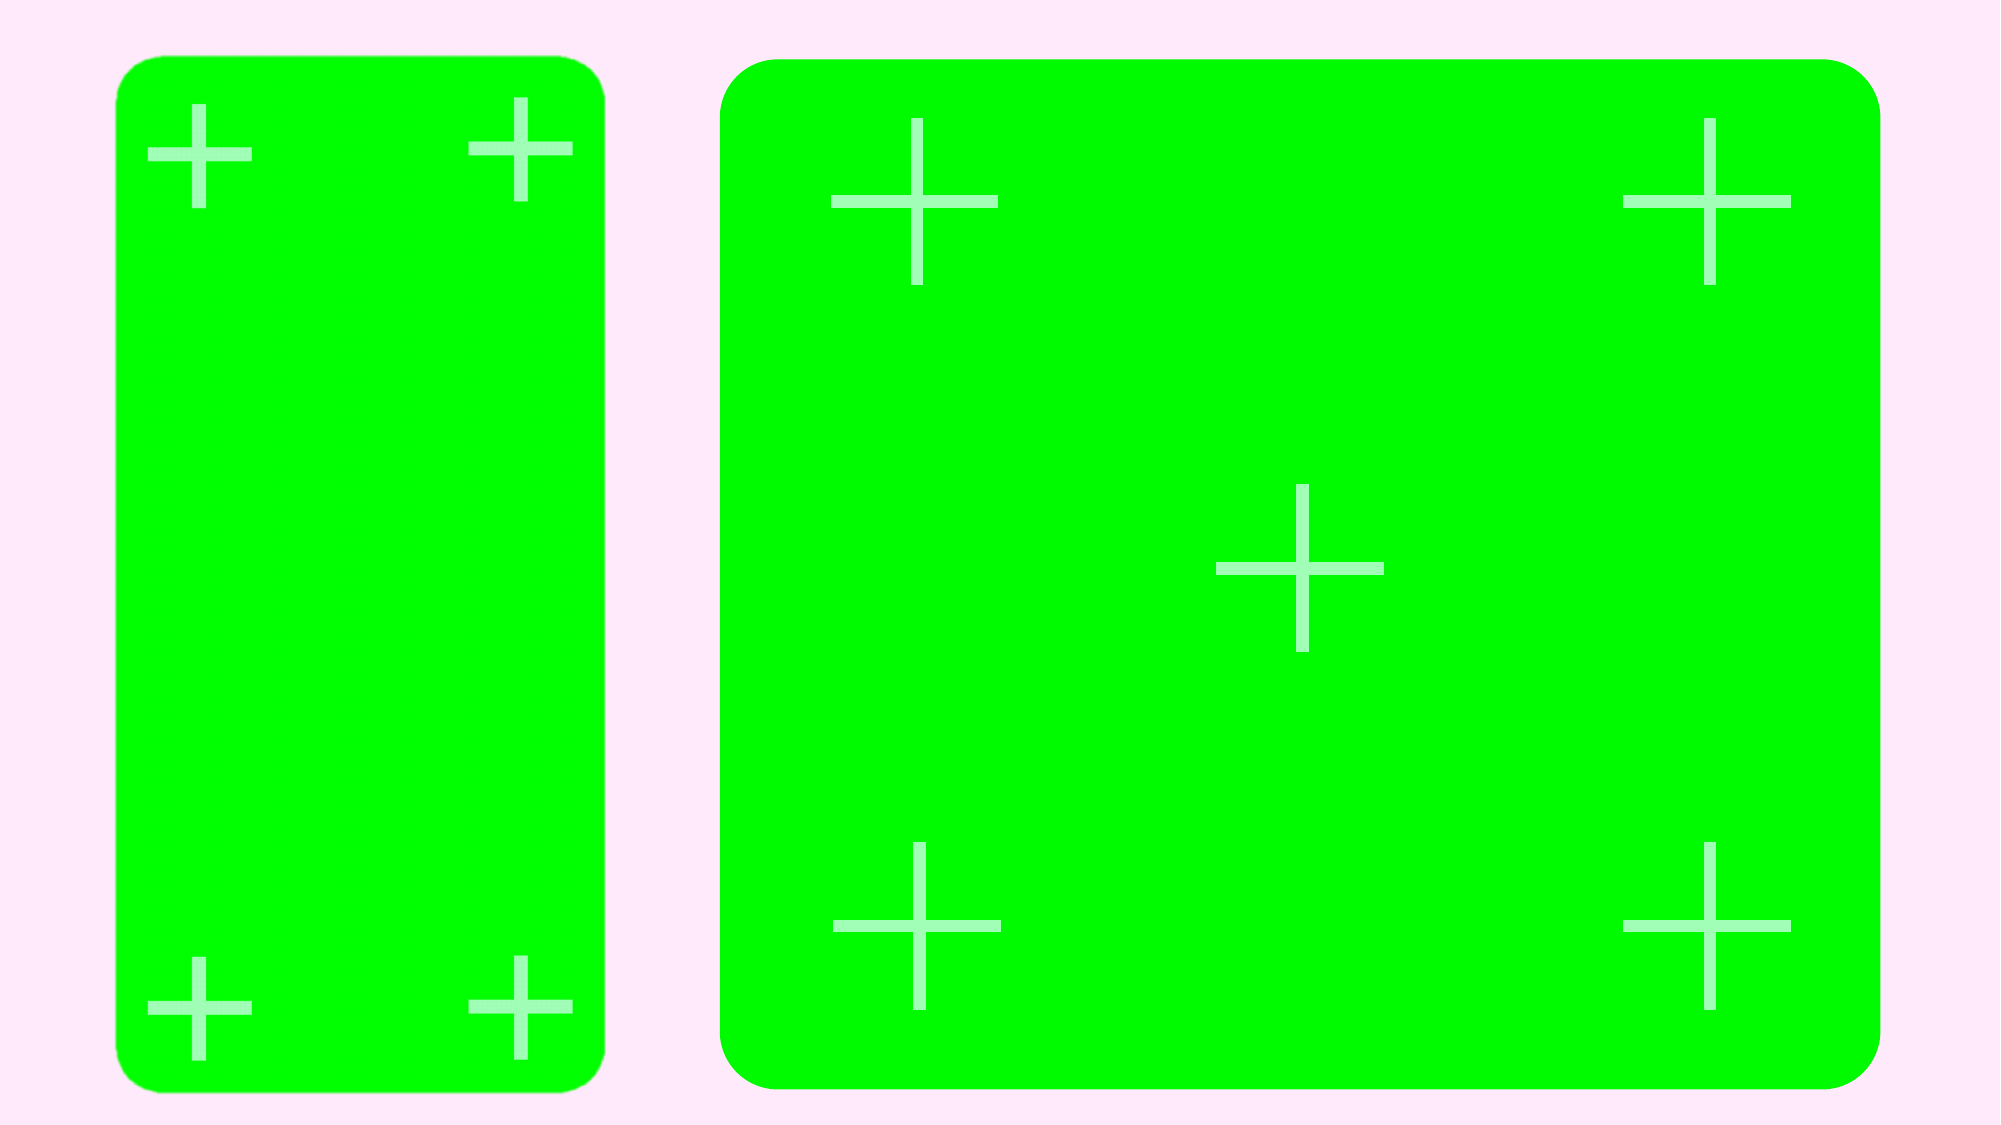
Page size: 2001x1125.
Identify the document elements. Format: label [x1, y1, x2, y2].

text_box [719, 59, 1881, 1090]
picture [93, 0, 630, 1125]
